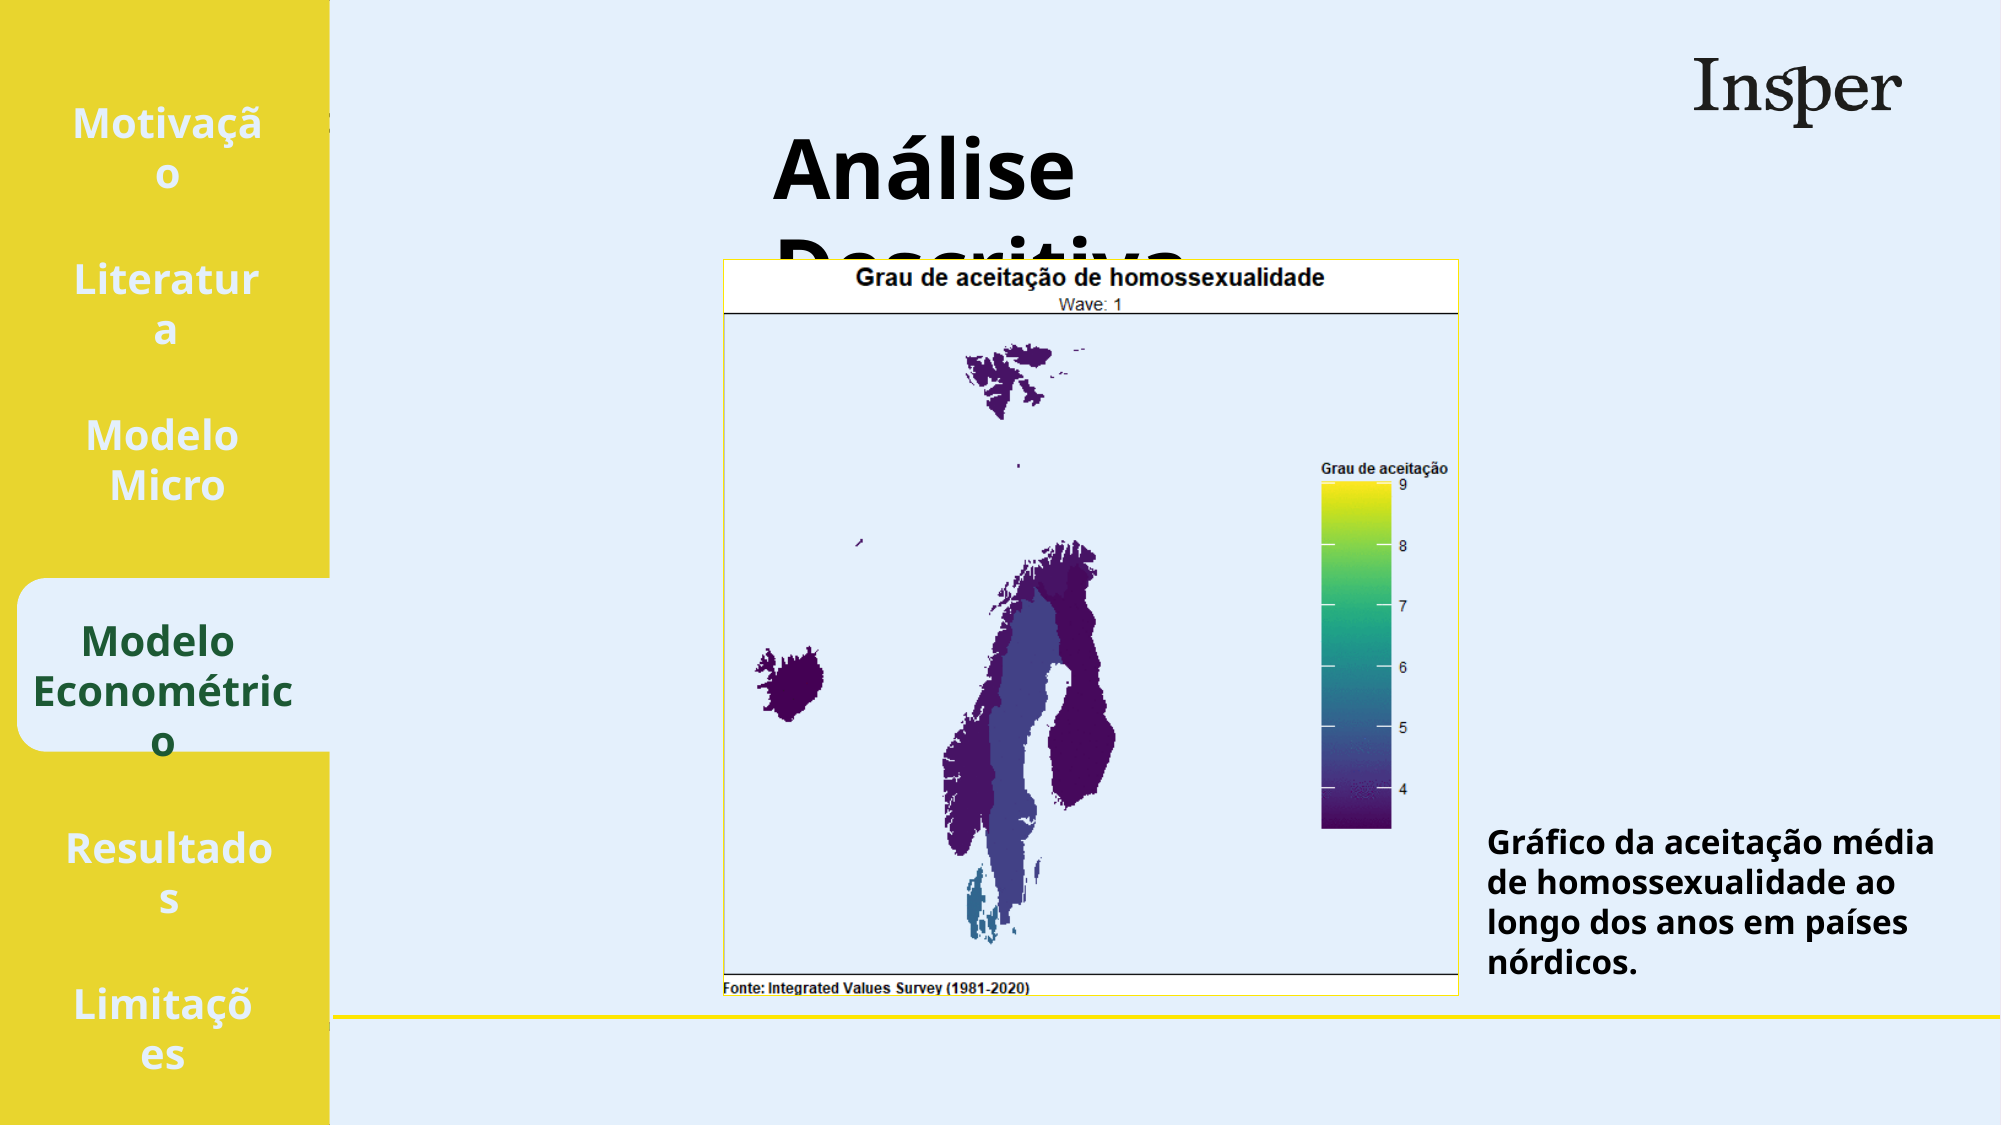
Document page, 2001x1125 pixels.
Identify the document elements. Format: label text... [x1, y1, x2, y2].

text_box Modelo Econométrico [17, 606, 309, 772]
text_box [15, 577, 370, 753]
text_box Gráfico da aceitação média de homossexualidade ao longo dos anos em países nórdicos. [1472, 813, 1966, 989]
text_box [329, 0, 2000, 1125]
picture [1694, 51, 1902, 130]
text_box Limitações [46, 969, 279, 1085]
text_box Literatura [55, 245, 277, 361]
text_box Resultados [45, 814, 294, 930]
text_box Análise Descritiva [758, 108, 1457, 259]
picture [723, 259, 1459, 996]
text_box [0, 0, 329, 1125]
text_box Motivação [56, 89, 279, 205]
text_box Modelo Micro [68, 401, 256, 517]
